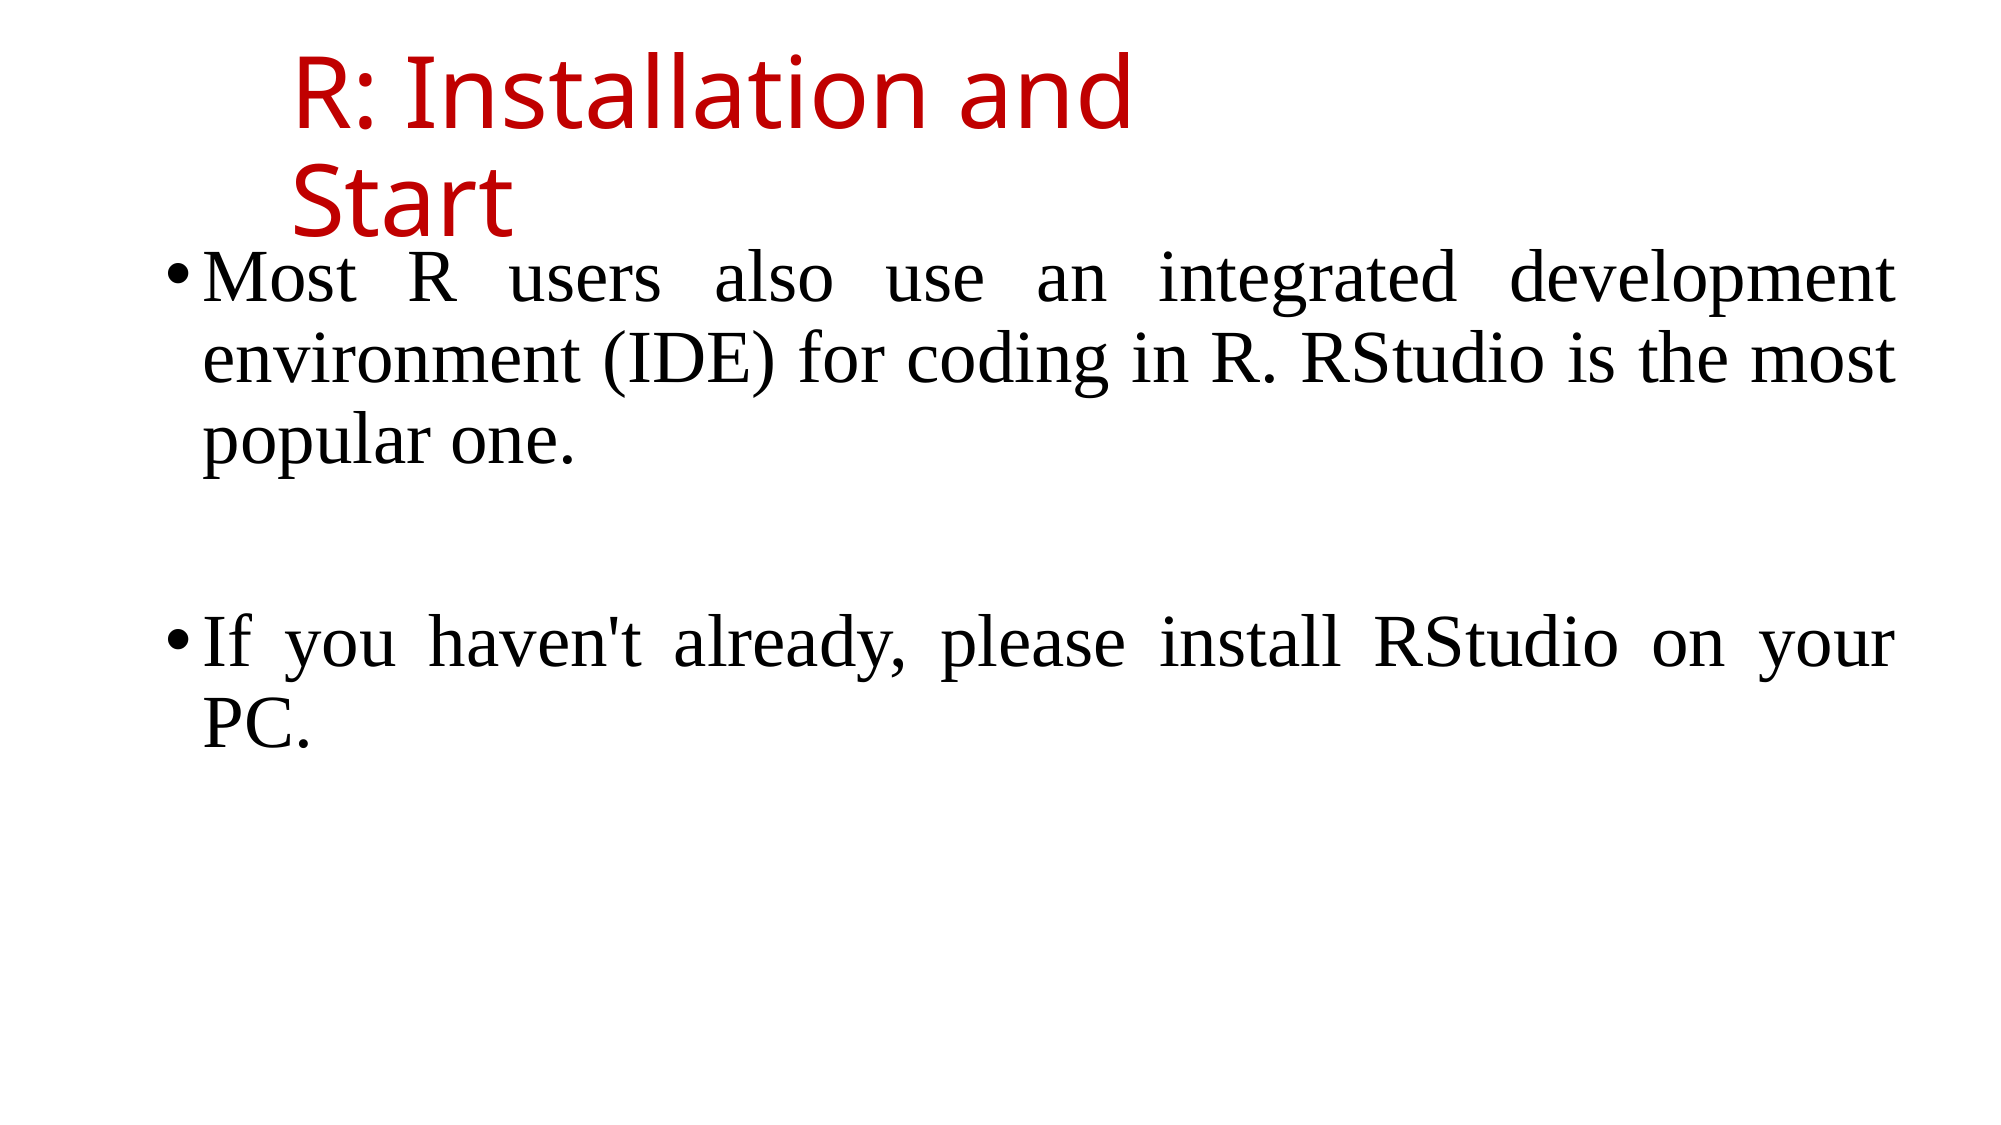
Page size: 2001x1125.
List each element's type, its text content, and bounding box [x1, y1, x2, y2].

list Most R users also use an integrated development environment (IDE) for coding in R. RStudio is the most popular one. If you haven't already, please install RStudio on your PC. [150, 229, 1913, 1017]
title R: Installation and Start [275, 108, 1350, 192]
